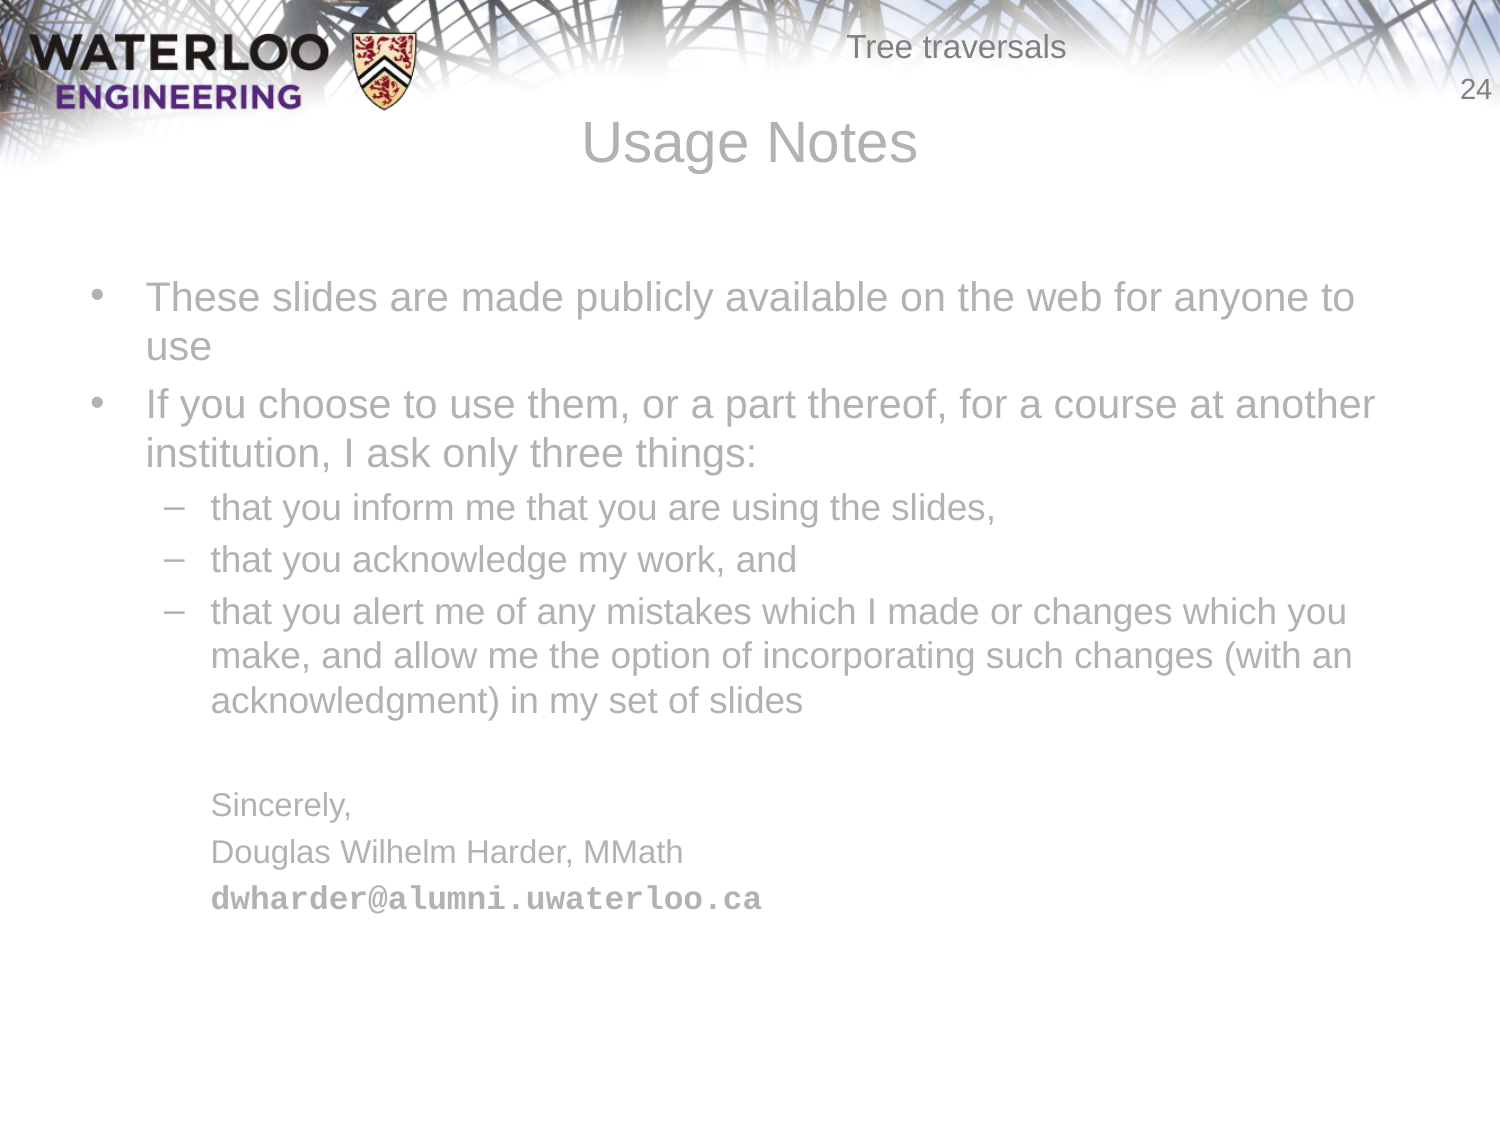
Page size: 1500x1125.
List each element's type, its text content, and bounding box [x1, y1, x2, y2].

list These slides are made publicly available on the web for anyone to use If you choose to use them, or a part thereof, for a course at another institution, I ask only three things: that you inform me that you are using the slides, that you acknowledge my work, and that you alert me of any mistakes which I made or changes which you make, and allow me the option of incorporating such changes (with an acknowledgment) in my set of slides Sincerely, Douglas Wilhelm Harder, MMath dwharder@alumni.uwaterloo.ca [74, 262, 1426, 1006]
picture [0, 0, 1500, 1125]
title Usage Notes [74, 44, 1426, 233]
